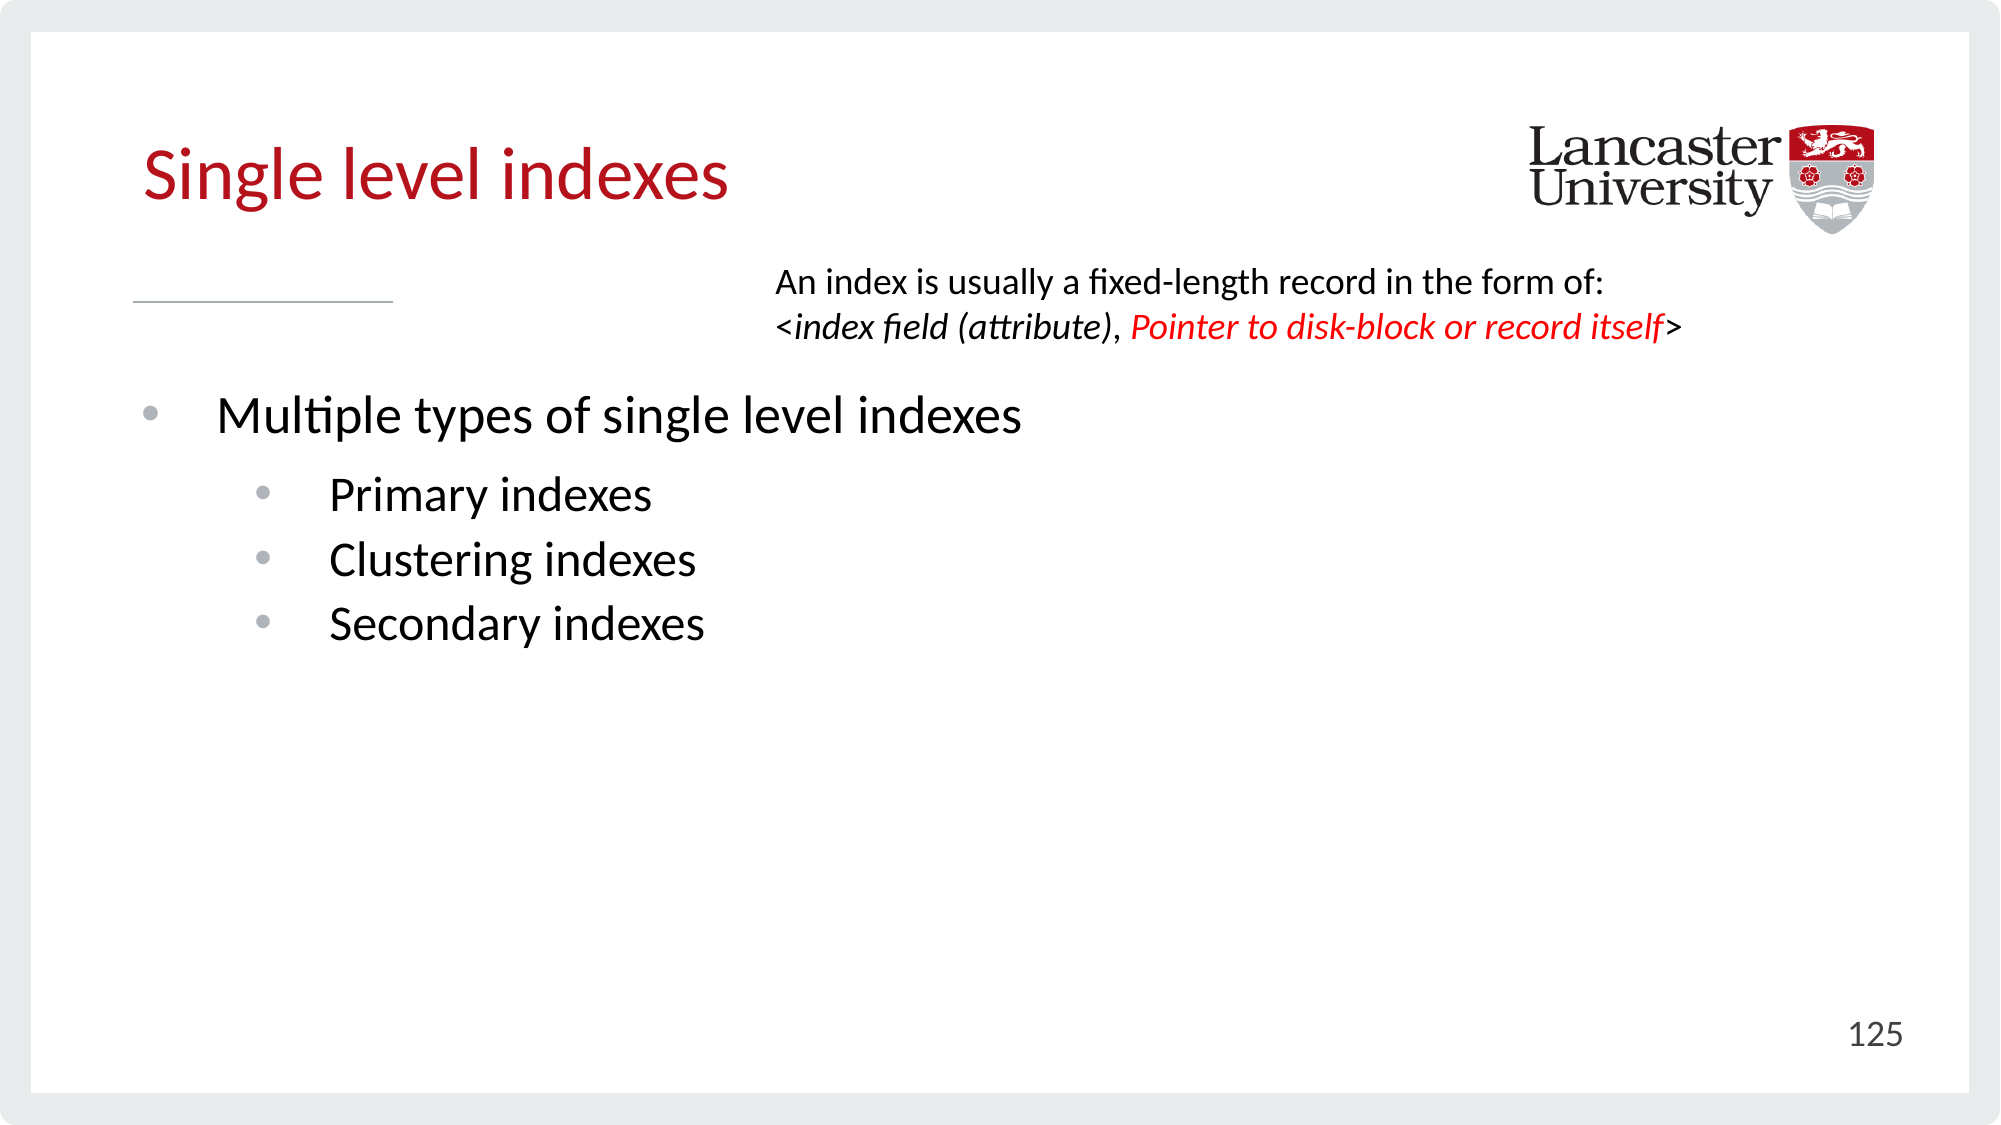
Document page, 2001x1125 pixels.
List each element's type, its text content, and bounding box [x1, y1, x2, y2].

list Multiple types of single level indexes Primary indexes Clustering indexes Secondary indexes [126, 379, 1725, 1014]
slide_number 125 [1468, 1001, 1919, 1061]
text_box An index is usually a fixed-length record in the form of: <index field (attribute), Pointer to disk-block or record itself> [760, 249, 1725, 355]
title Single level indexes [128, 78, 1448, 279]
